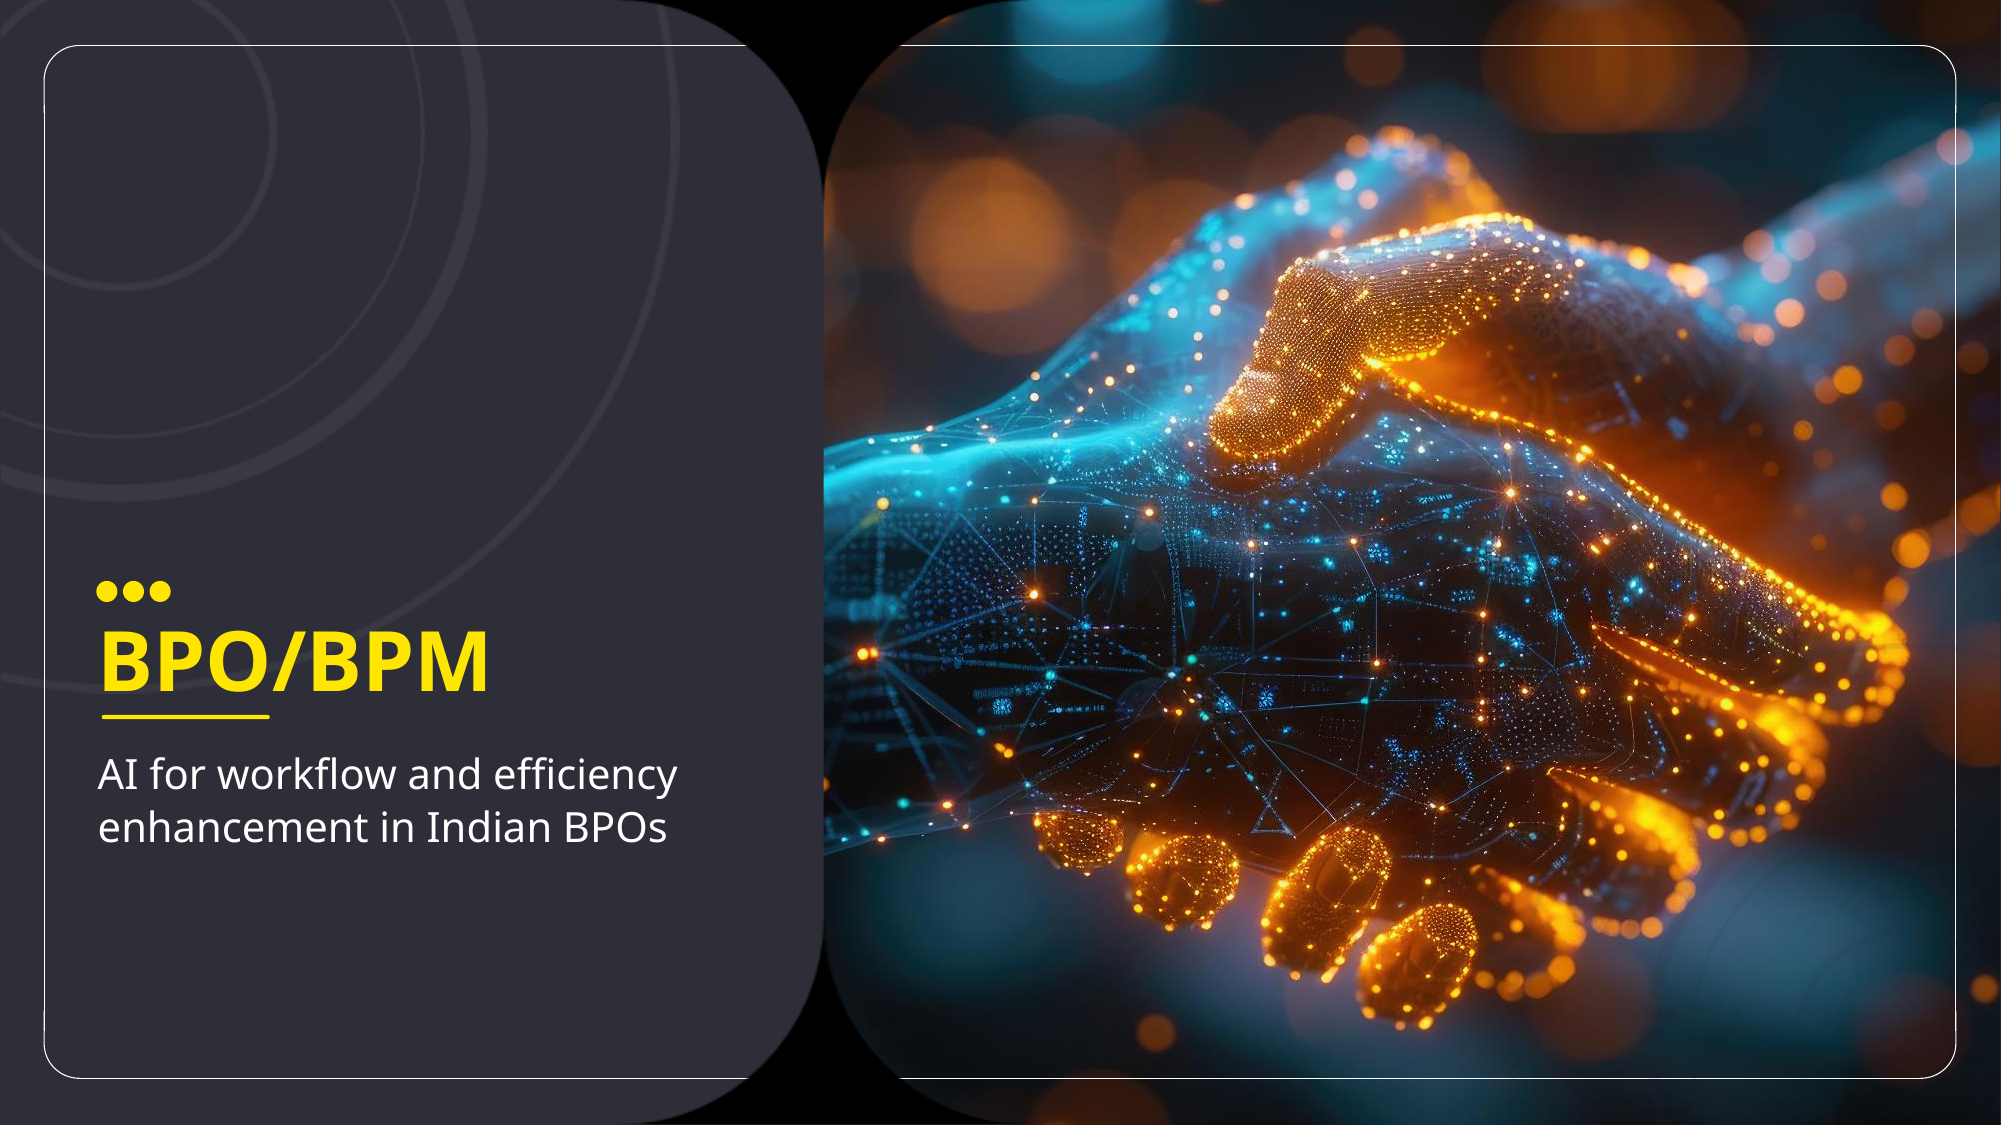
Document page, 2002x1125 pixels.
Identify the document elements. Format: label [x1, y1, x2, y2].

text_box [96, 580, 171, 603]
text_box [43, 45, 770, 1079]
picture [0, 0, 2001, 1125]
text_box [843, 45, 1956, 1079]
